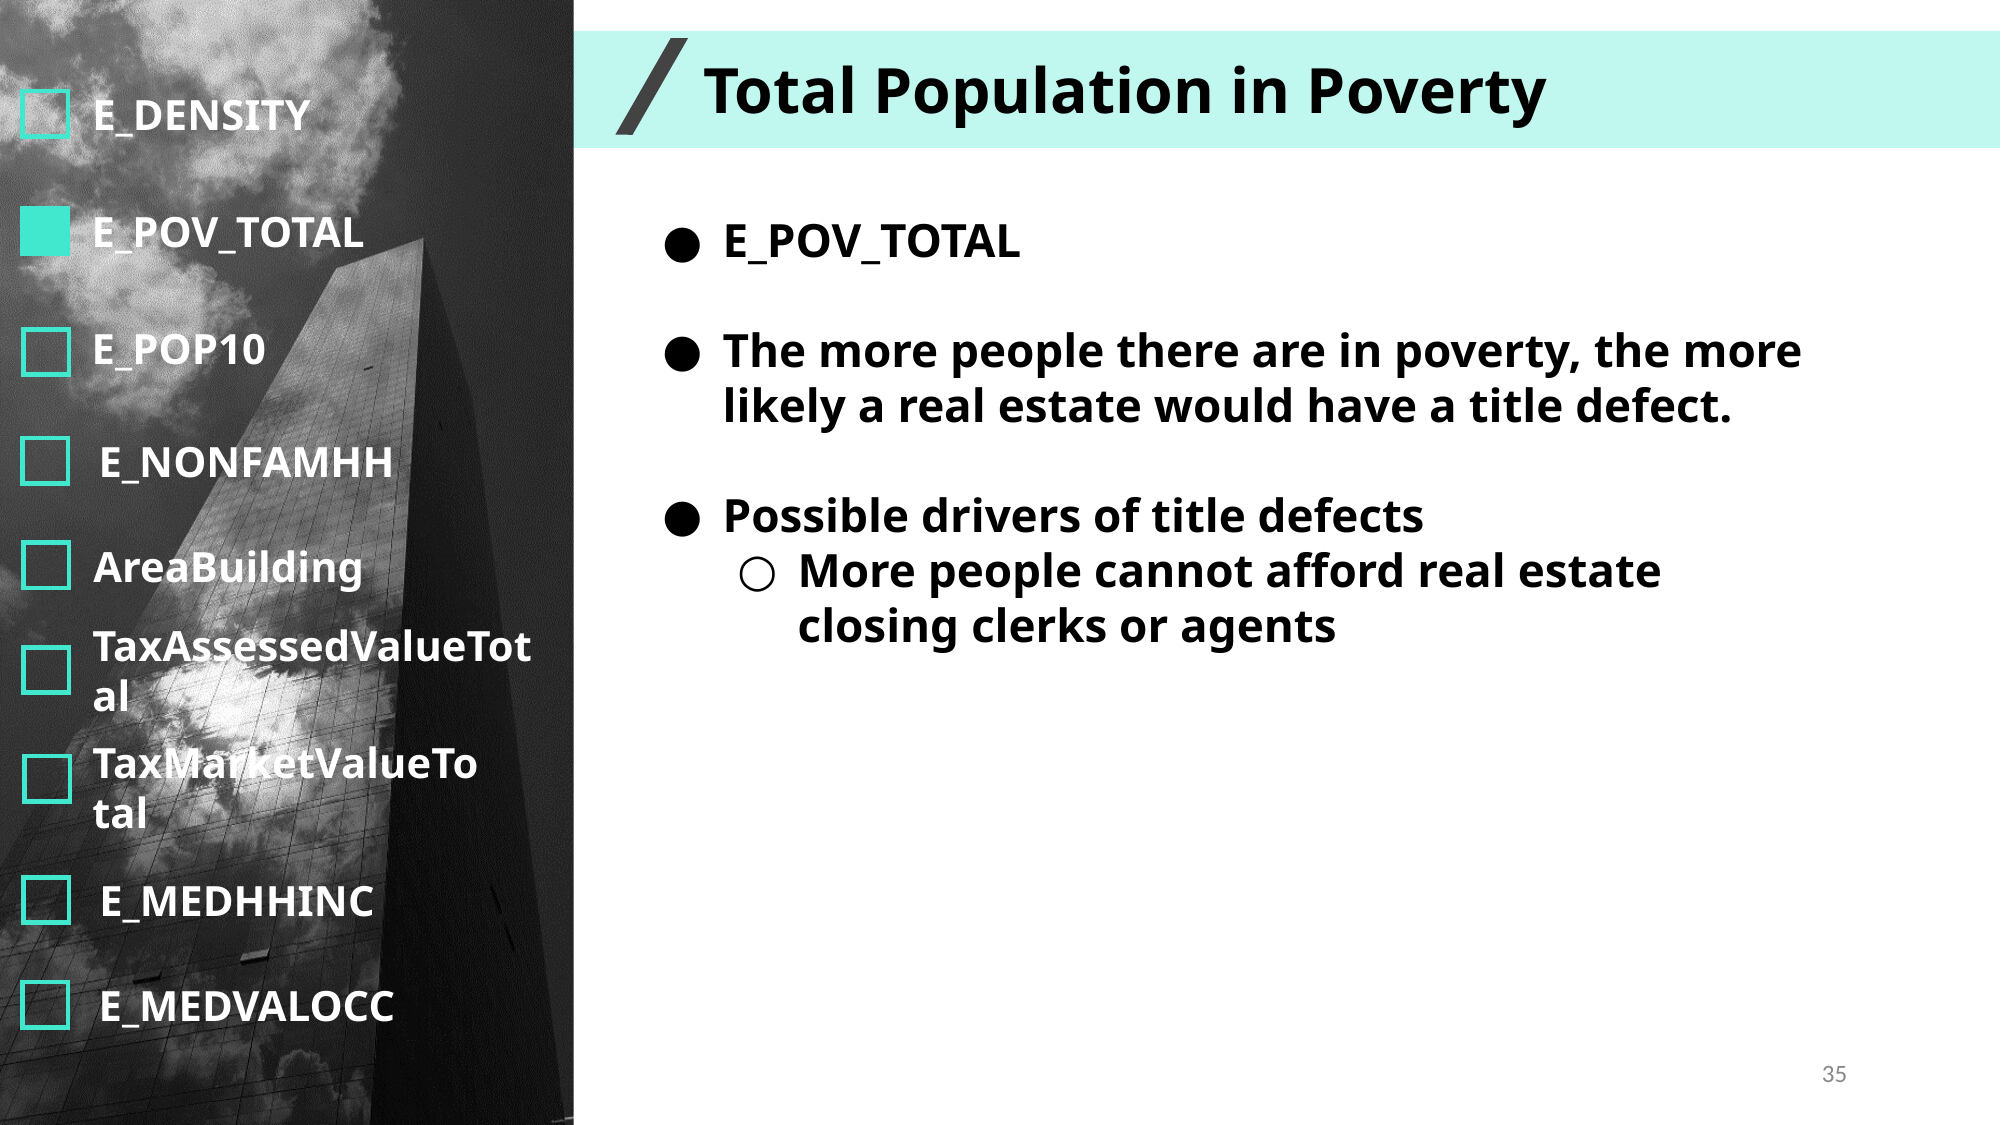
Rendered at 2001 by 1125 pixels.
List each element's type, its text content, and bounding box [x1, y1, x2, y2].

slide_number ‹#› [1412, 1042, 1863, 1103]
text_box E_POV_TOTAL The more people there are in poverty, the more likely a real estate would have a title defect. Possible drivers of title defects More people cannot afford real estate closing clerks or agents [632, 196, 1835, 693]
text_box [23, 530, 500, 600]
text_box [578, 30, 2000, 148]
text_box [615, 38, 689, 135]
text_box Total Population in Poverty [688, 43, 1869, 130]
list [0, 0, 574, 1125]
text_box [22, 79, 499, 149]
